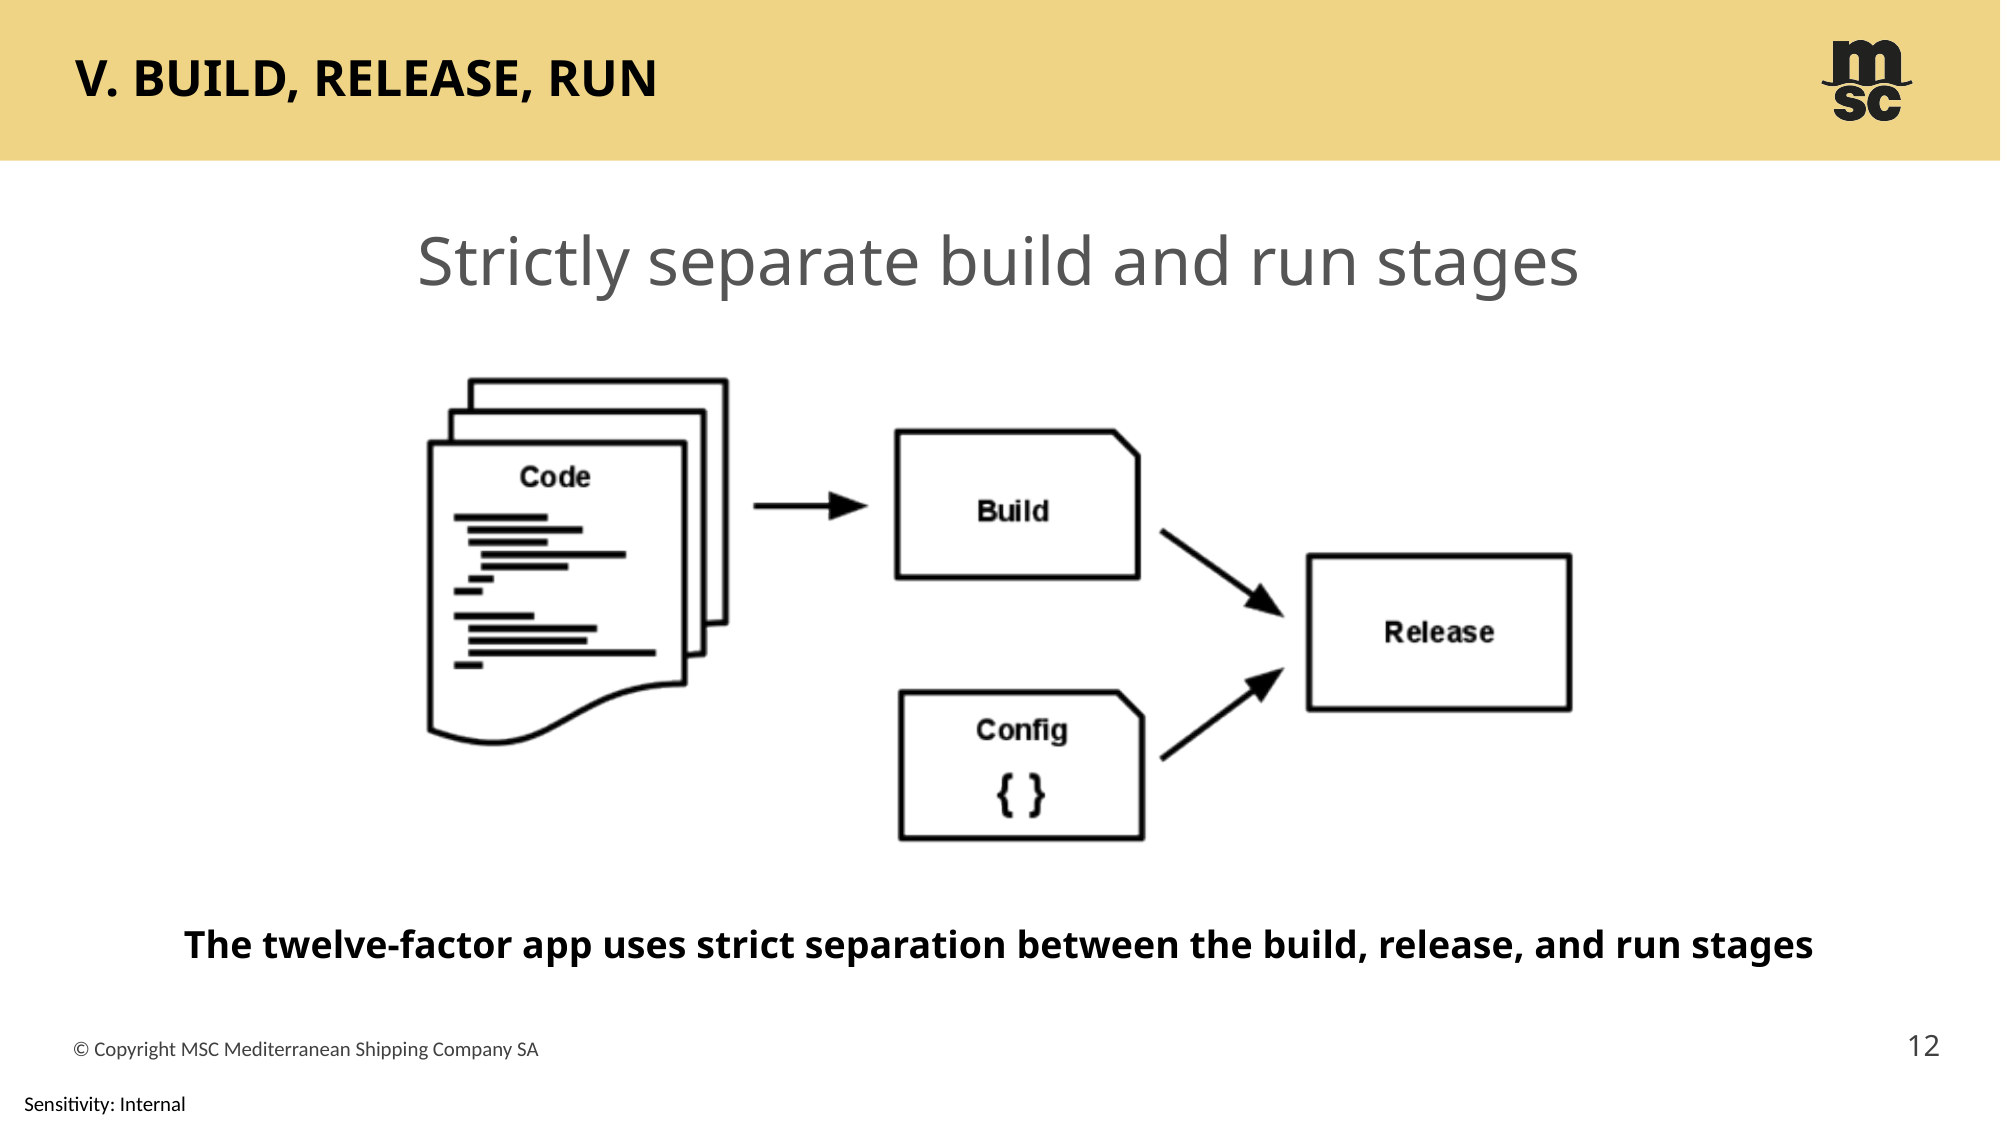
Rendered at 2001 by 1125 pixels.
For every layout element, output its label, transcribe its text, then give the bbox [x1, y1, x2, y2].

title V. Build, release, run [75, 6, 1474, 155]
text_box The twelve-factor app uses strict separation between the build, release, and run stages [72, 913, 1928, 974]
footer © Copyright MSC Mediterranean Shipping Company SA [57, 1027, 663, 1079]
picture [1797, 5, 1937, 157]
picture [416, 367, 1584, 854]
slide_number 12 [1879, 1019, 1956, 1070]
text_box Strictly separate build and run stages [0, 210, 2000, 306]
